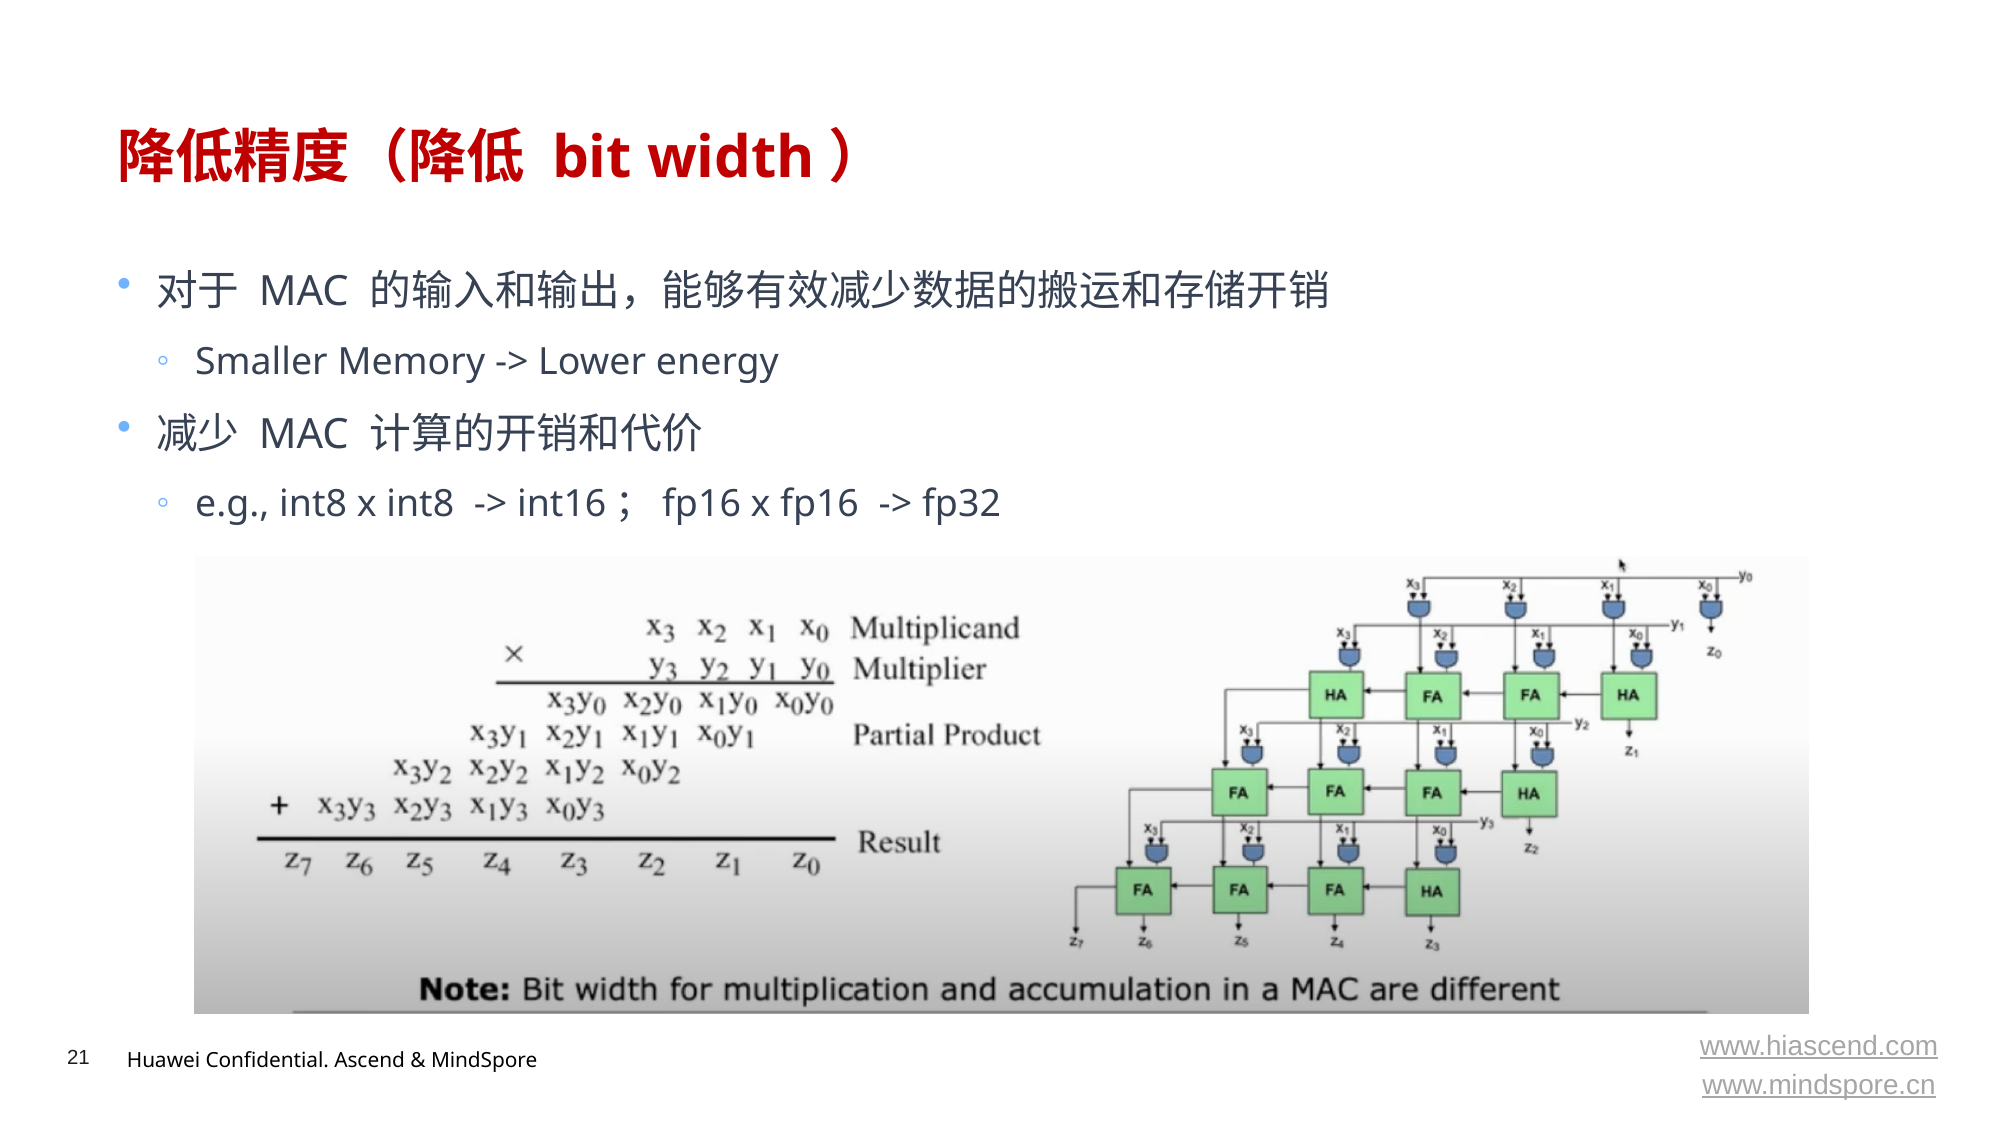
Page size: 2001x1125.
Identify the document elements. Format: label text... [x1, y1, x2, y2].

picture [193, 556, 1810, 1014]
title 降低精度（降低 bit width） [102, 111, 1901, 209]
list 对于 MAC 的输入和输出，能够有效减少数据的搬运和存储开销 Smaller Memory -> Lower energy 减少 MAC 计算的开销和代价 e.g., int8 x int8 -> int16；fp16 x fp16 -> fp32 [102, 231, 1901, 539]
